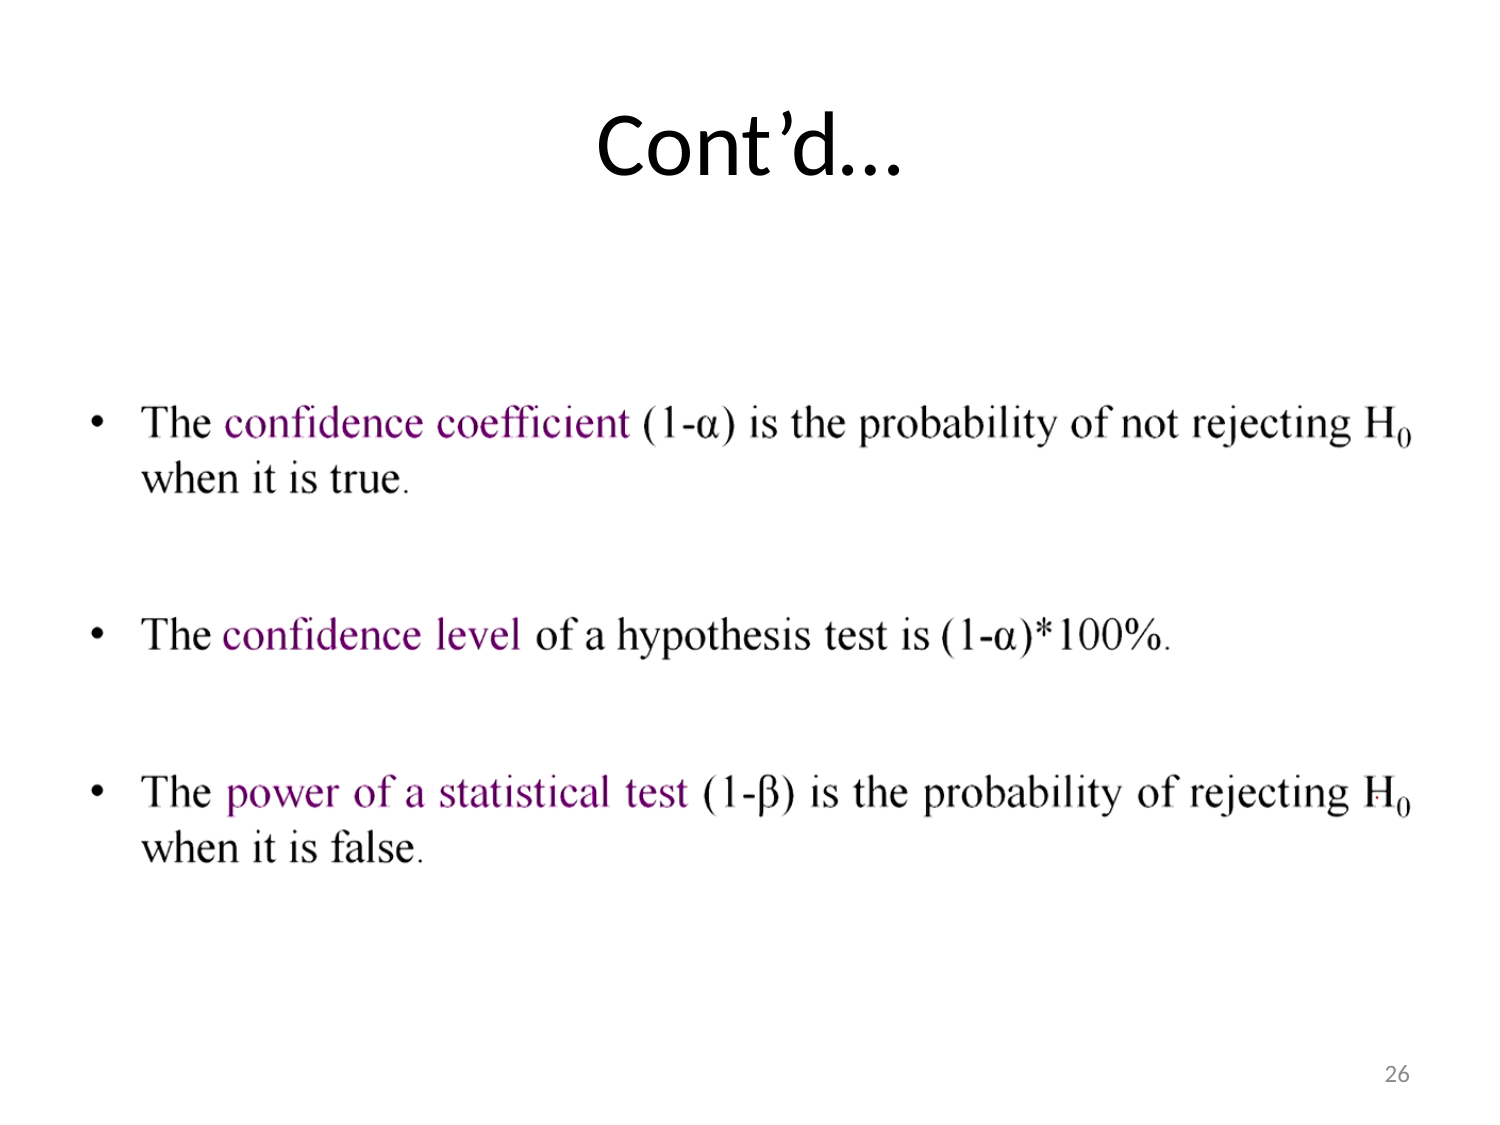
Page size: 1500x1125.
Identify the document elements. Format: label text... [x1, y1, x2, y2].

slide_number 26 [1074, 1042, 1425, 1103]
title Cont’d… [75, 45, 1425, 233]
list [74, 392, 1426, 875]
